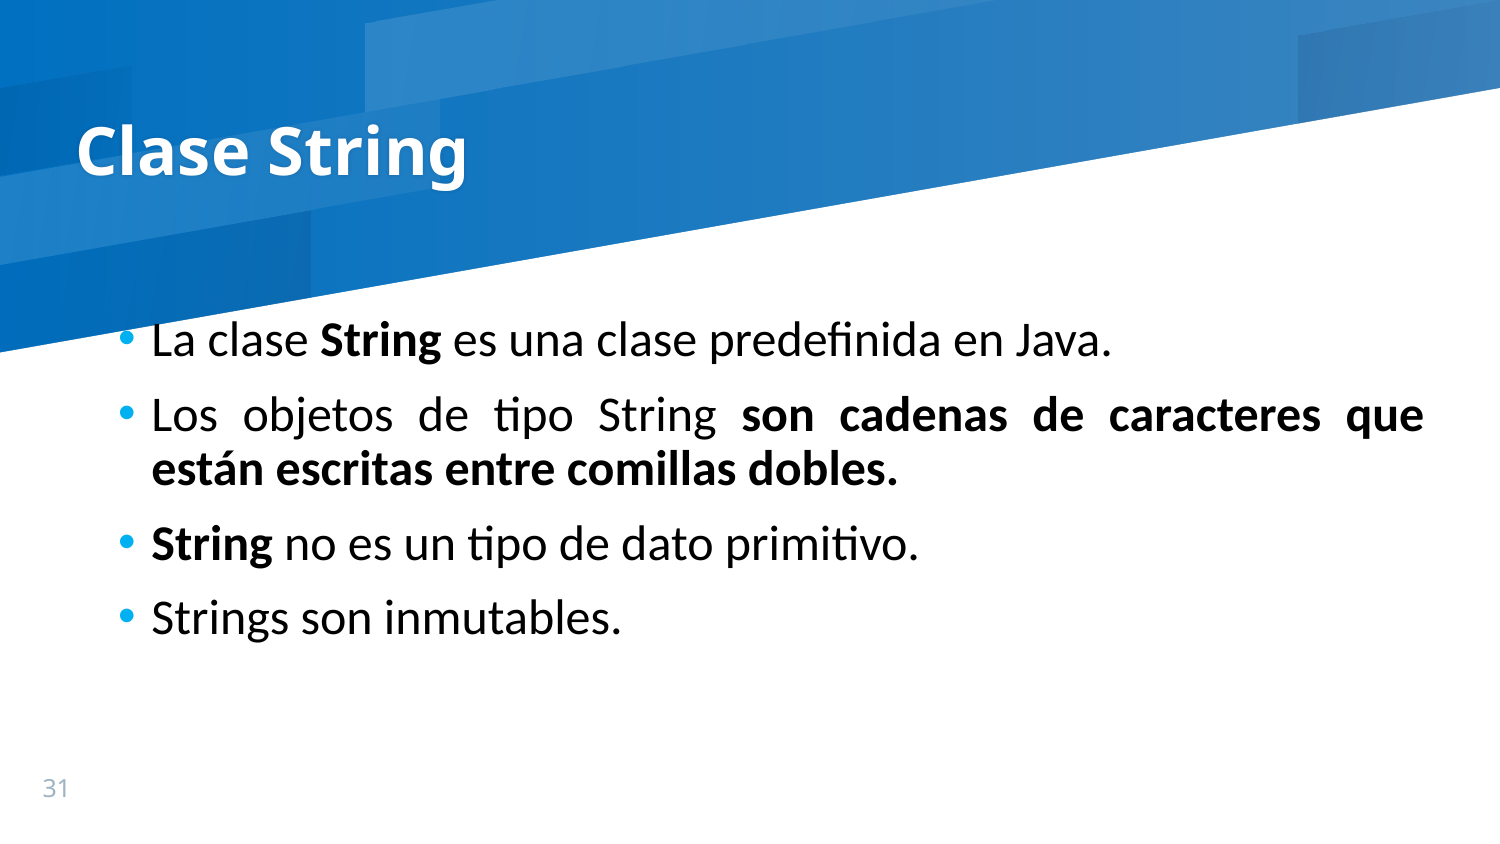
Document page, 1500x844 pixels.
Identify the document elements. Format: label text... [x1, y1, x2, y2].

title Clase String [75, 0, 975, 298]
slide_number 31 [42, 766, 122, 807]
list La clase String es una clase predefinida en Java. Los objetos de tipo String son cadenas de caracteres que están escritas entre comillas dobles. String no es un tipo de dato primitivo. Strings son inmutables. [113, 313, 1425, 767]
